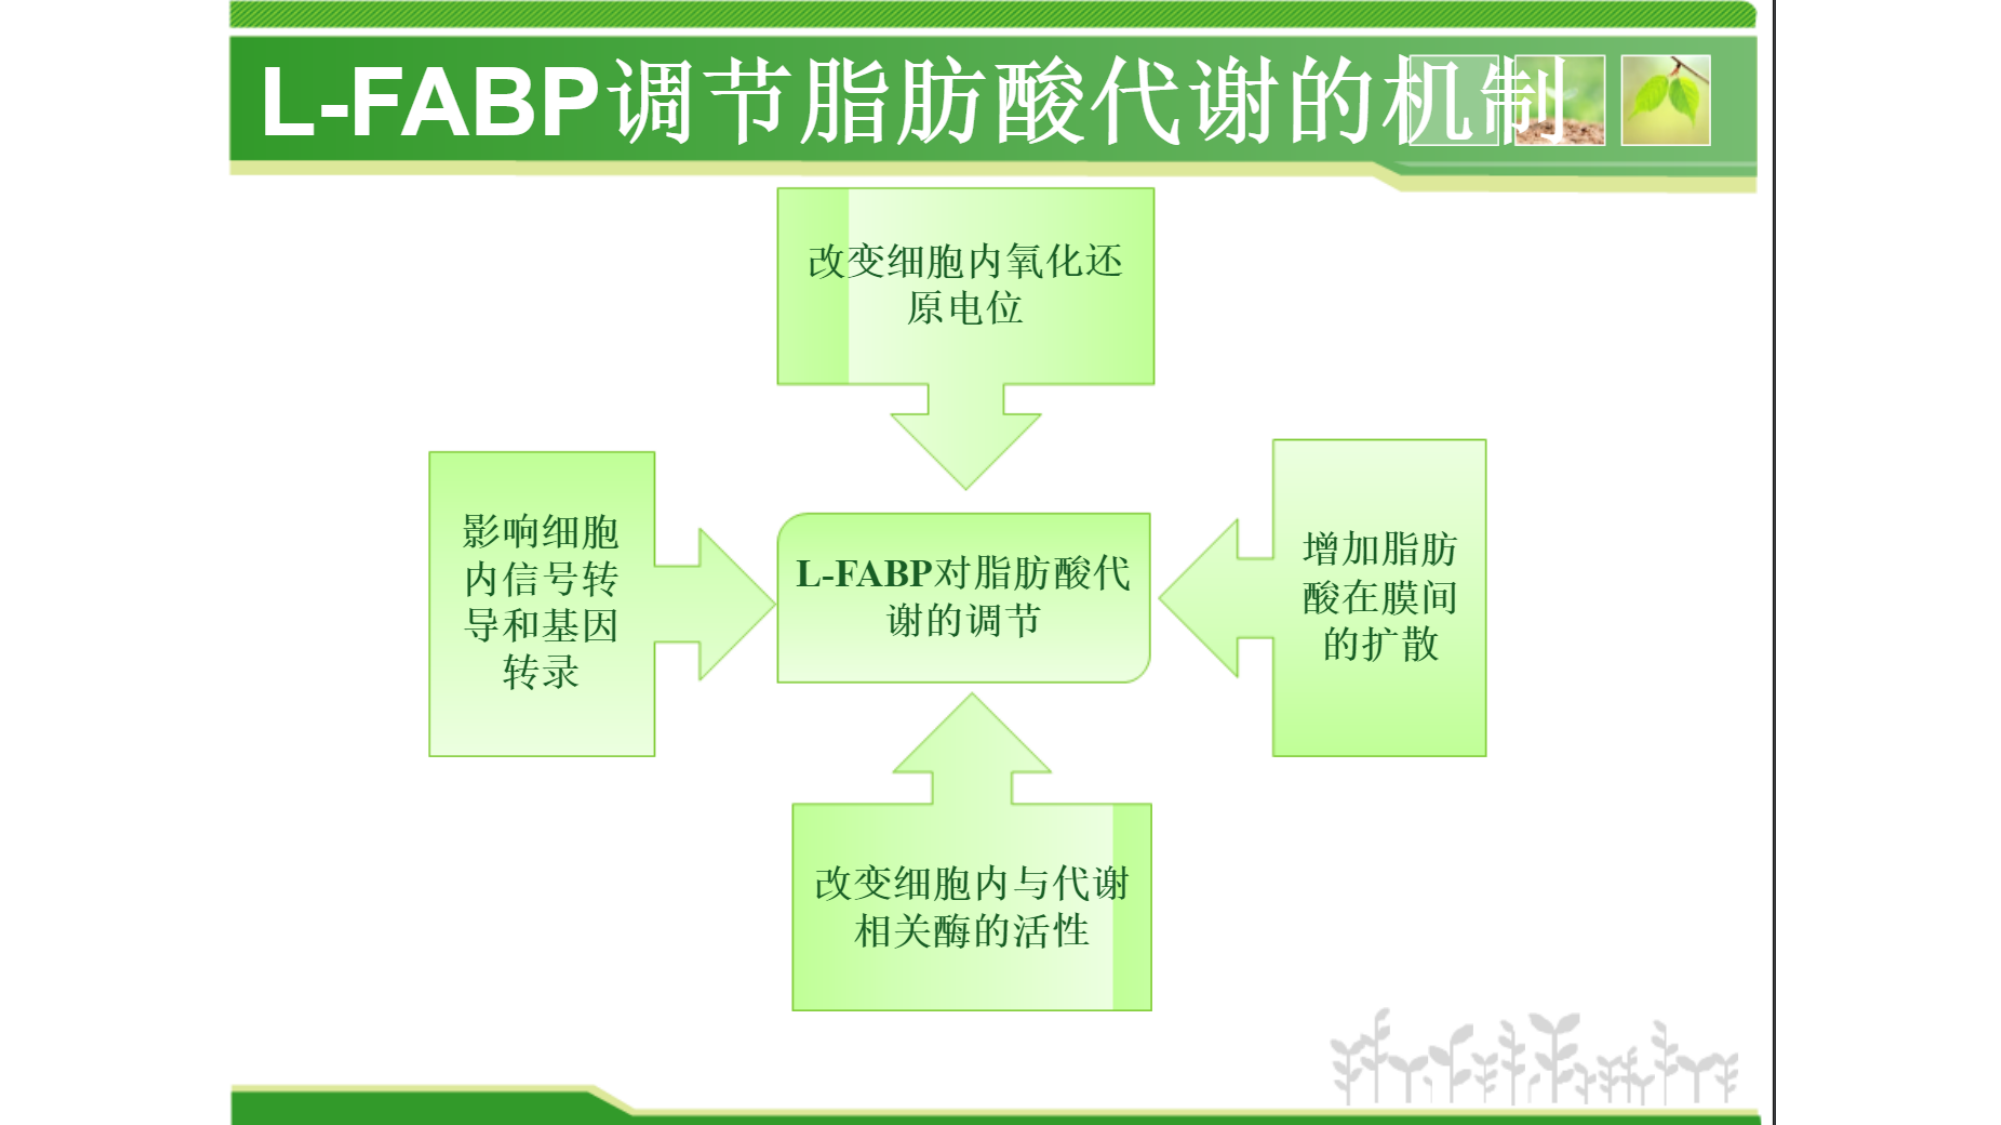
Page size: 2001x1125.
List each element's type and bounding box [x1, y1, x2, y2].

picture [223, 0, 1776, 1125]
